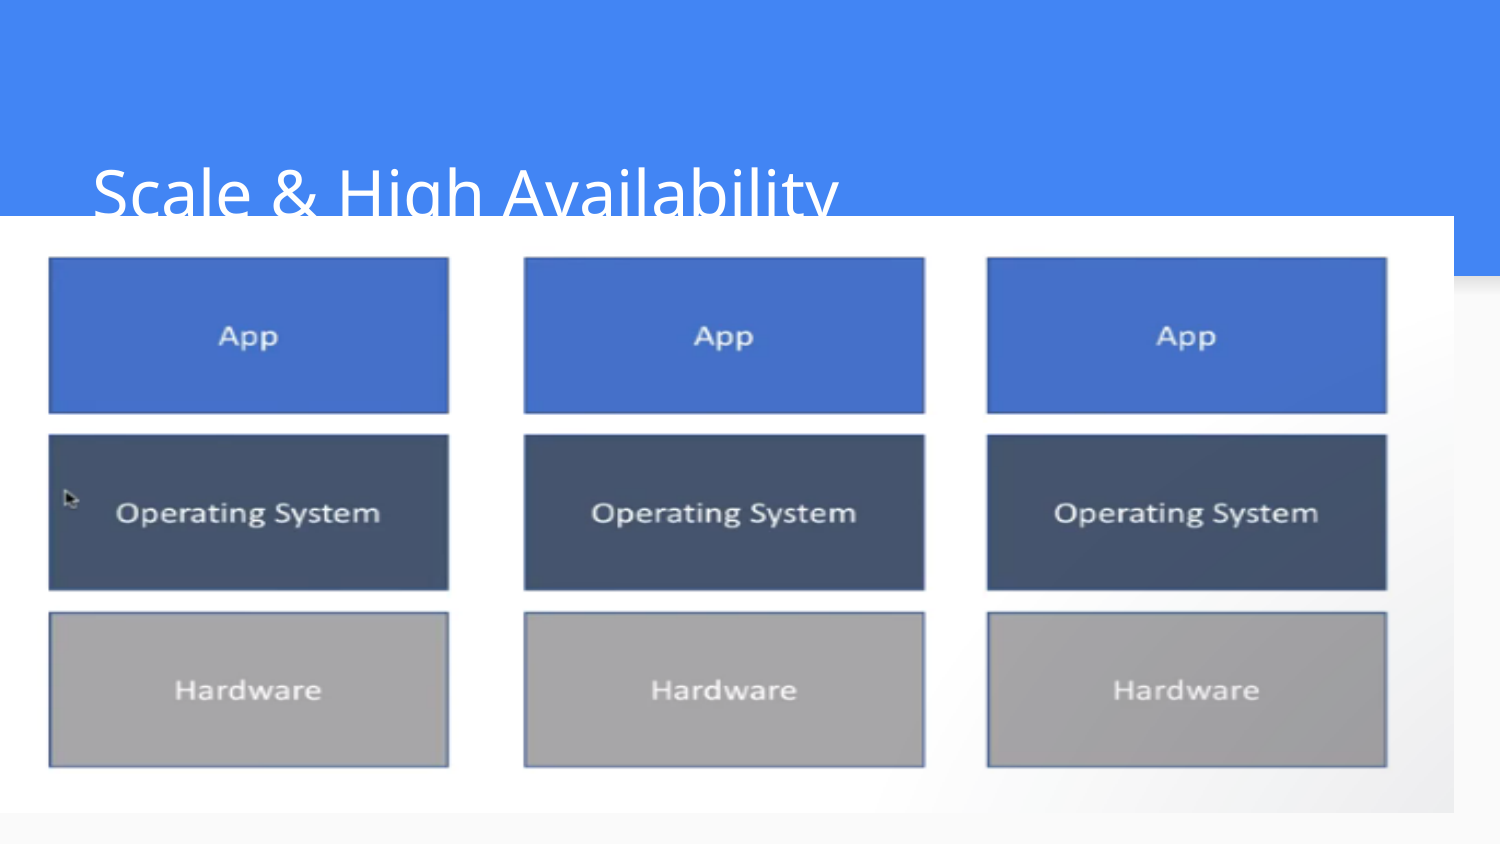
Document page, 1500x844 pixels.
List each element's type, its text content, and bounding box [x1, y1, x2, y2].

picture [0, 216, 1454, 813]
title Scale & High Availability [77, 121, 1427, 215]
